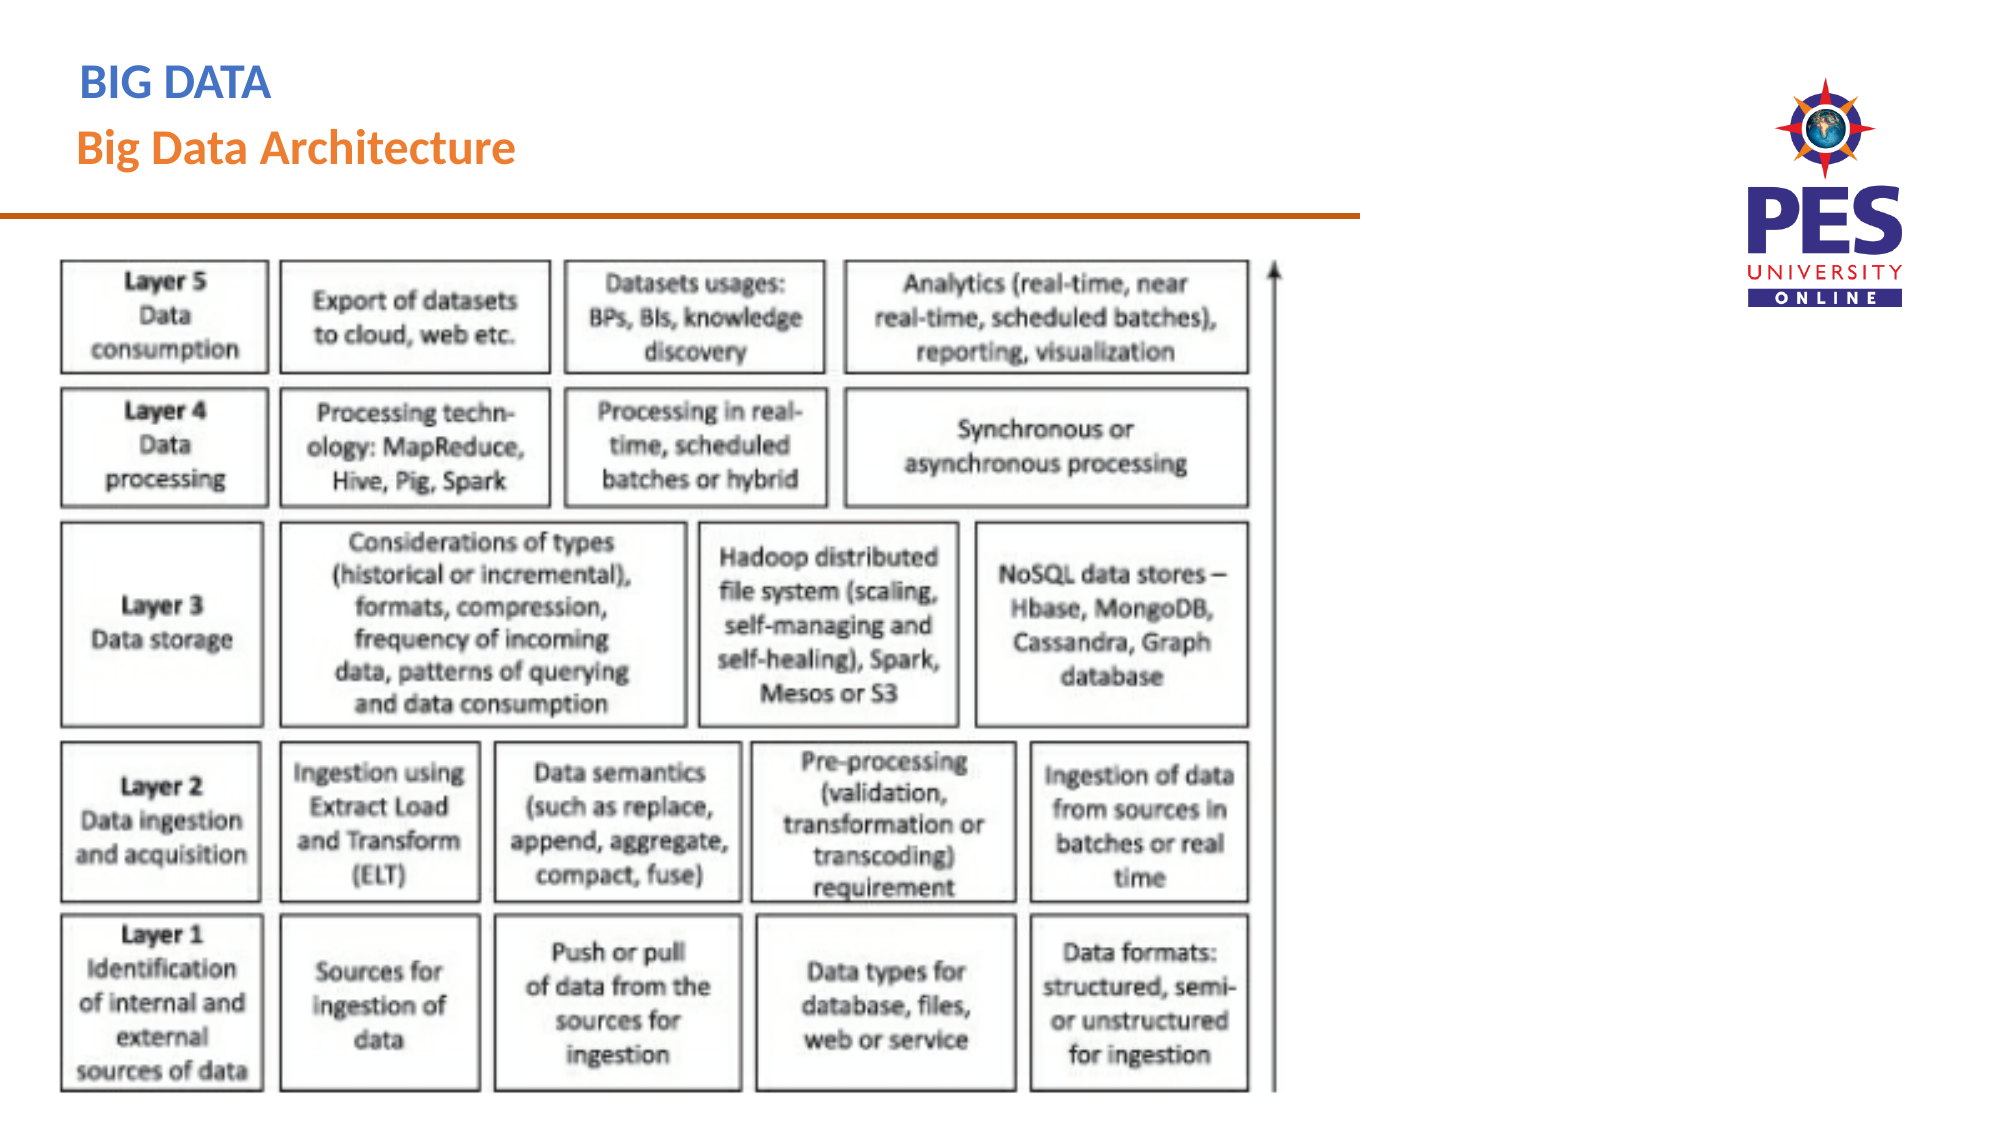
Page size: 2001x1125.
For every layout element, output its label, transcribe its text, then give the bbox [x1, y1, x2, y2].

text_box BIG DATA [64, 41, 1295, 117]
picture [41, 248, 1318, 1118]
picture [1748, 76, 1902, 307]
text_box Big Data Architecture [60, 106, 1374, 182]
